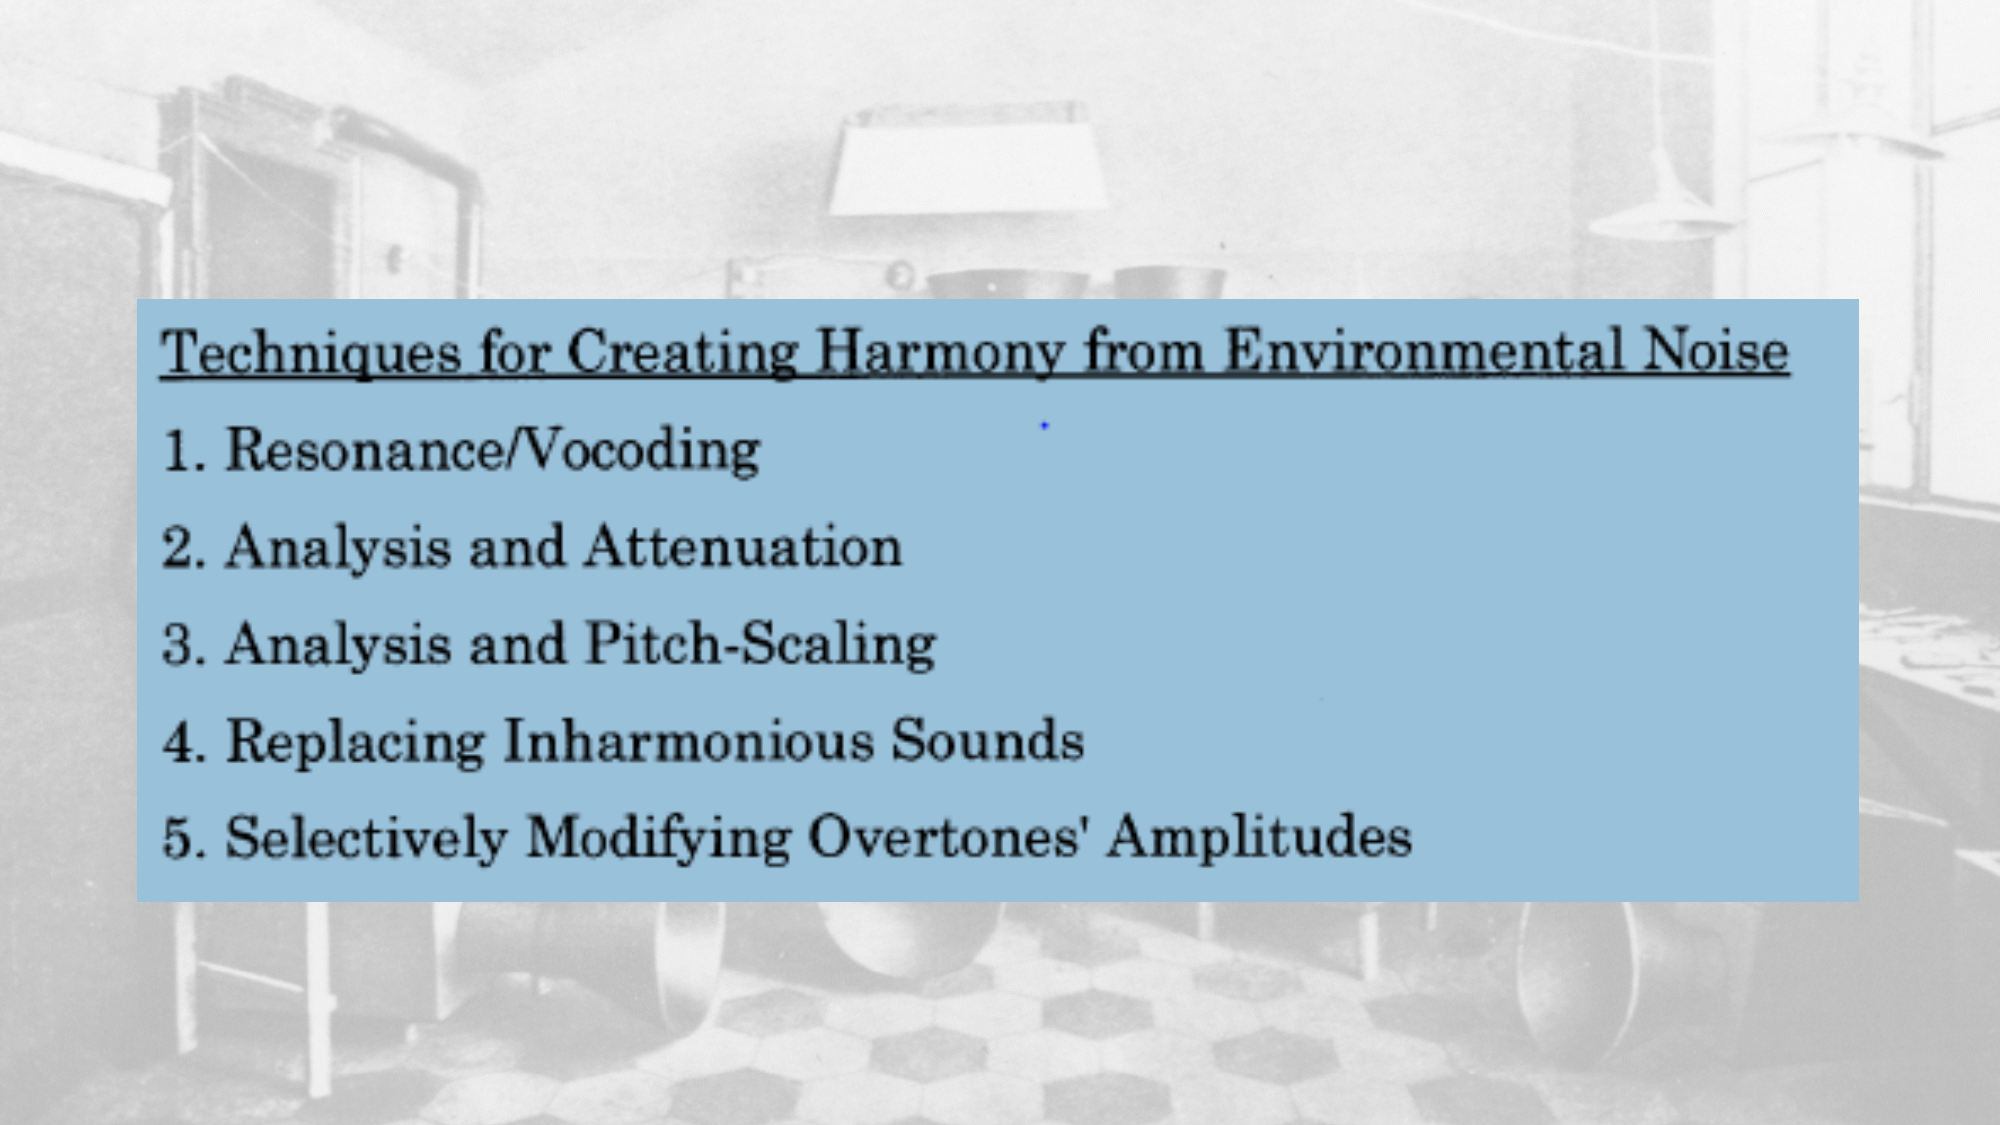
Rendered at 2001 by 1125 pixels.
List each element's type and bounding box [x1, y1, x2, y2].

picture [137, 299, 1859, 902]
